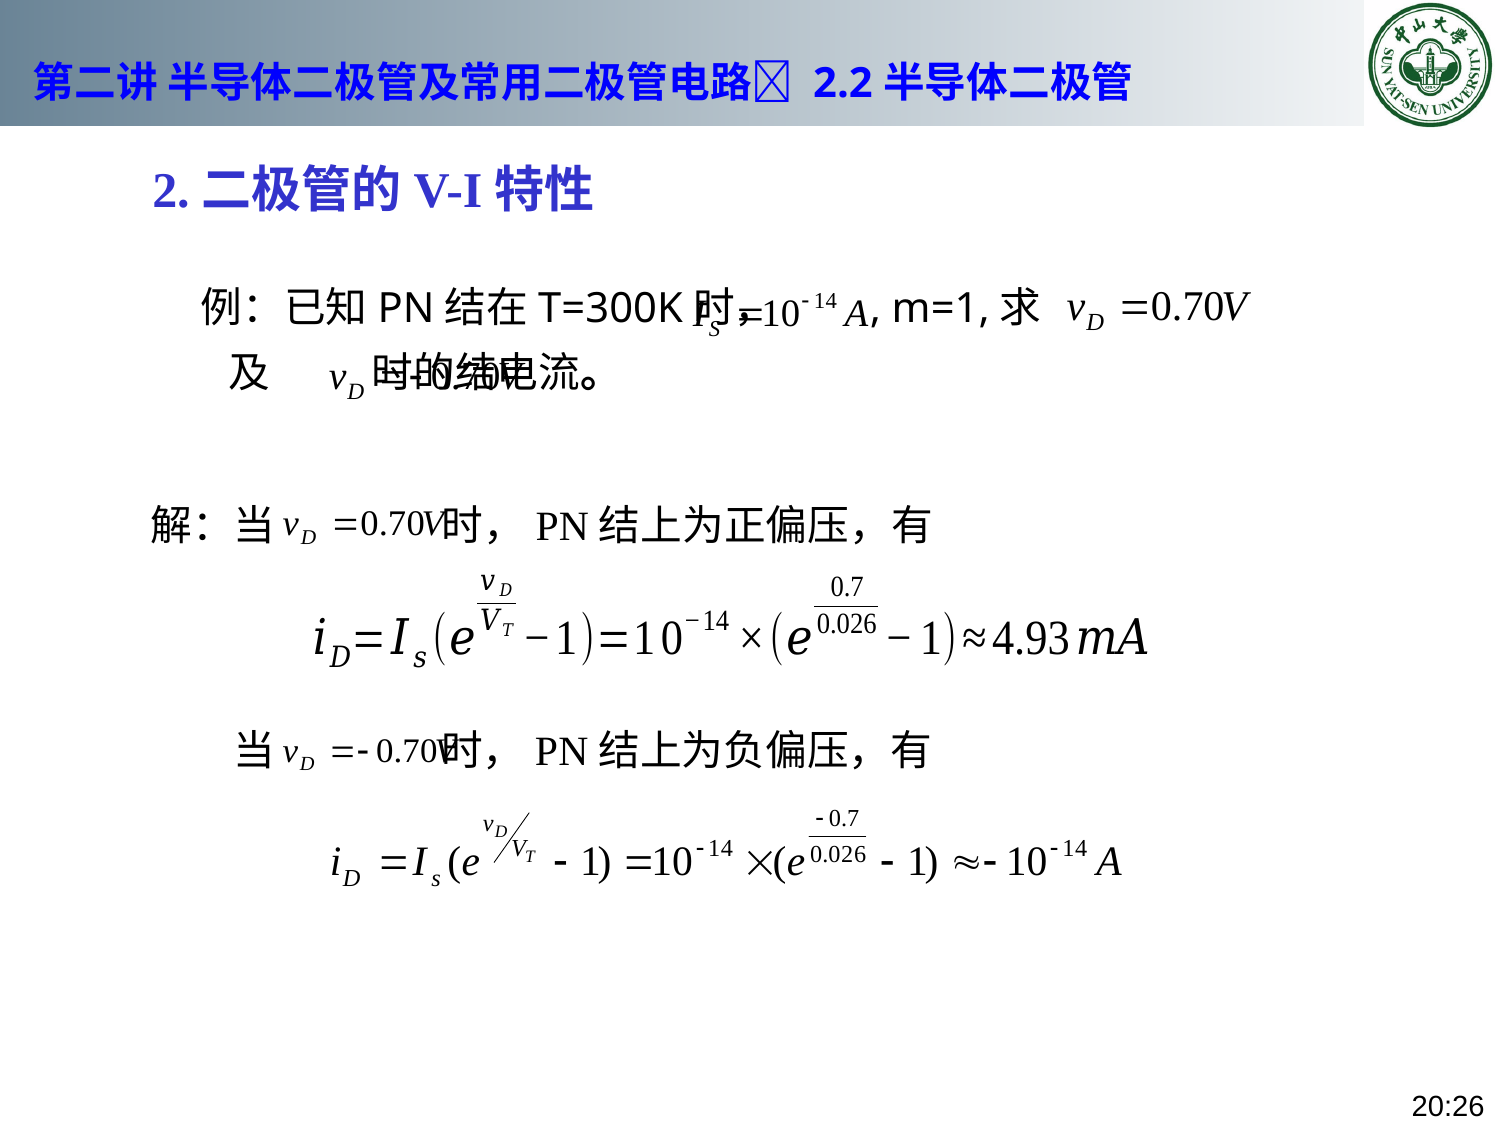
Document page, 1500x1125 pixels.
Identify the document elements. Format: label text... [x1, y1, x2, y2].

title 第二讲 半导体二极管及常用二极管电路 2.2半导体二极管 [17, 37, 1318, 125]
picture [1364, 1, 1500, 130]
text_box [135, 491, 1353, 674]
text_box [218, 716, 1282, 897]
text_box 2.二极管的V-I特性 [137, 149, 1238, 225]
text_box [185, 249, 1275, 413]
